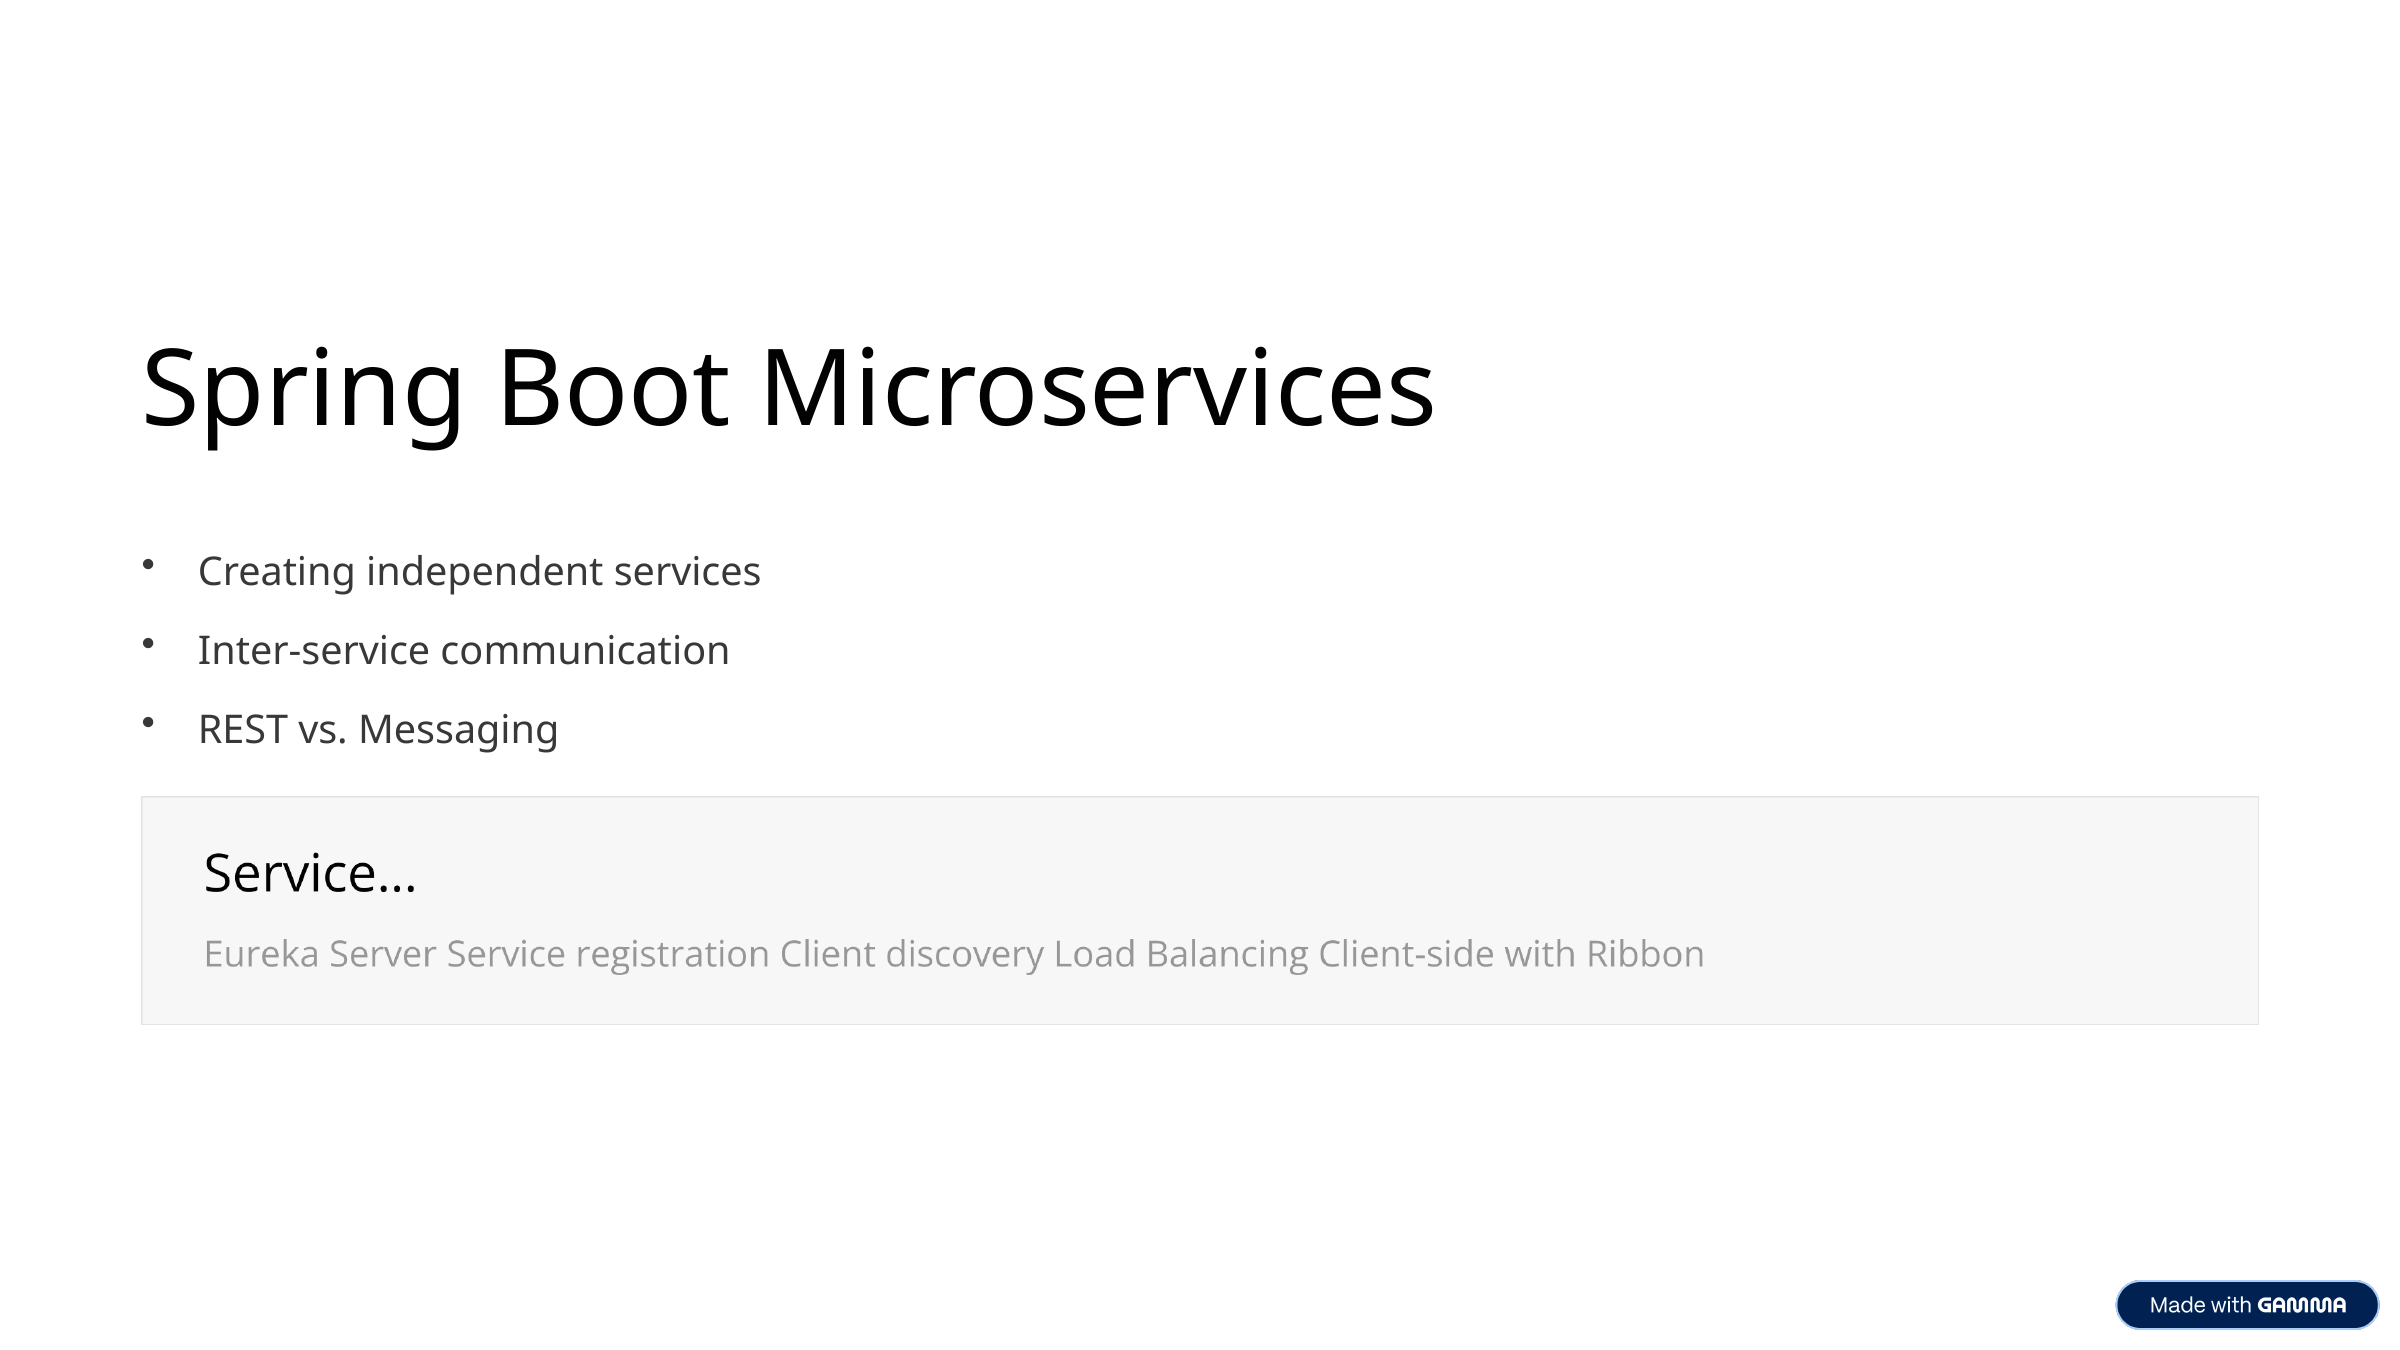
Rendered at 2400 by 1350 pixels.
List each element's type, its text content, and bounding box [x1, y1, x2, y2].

text_box Spring Boot Microservices [141, 314, 1373, 448]
text_box Inter-service communication [141, 607, 2259, 673]
text_box REST vs. Messaging [141, 686, 2259, 752]
picture [141, 796, 2259, 1026]
picture [2106, 1271, 2389, 1339]
text_box Creating independent services [141, 528, 2259, 594]
